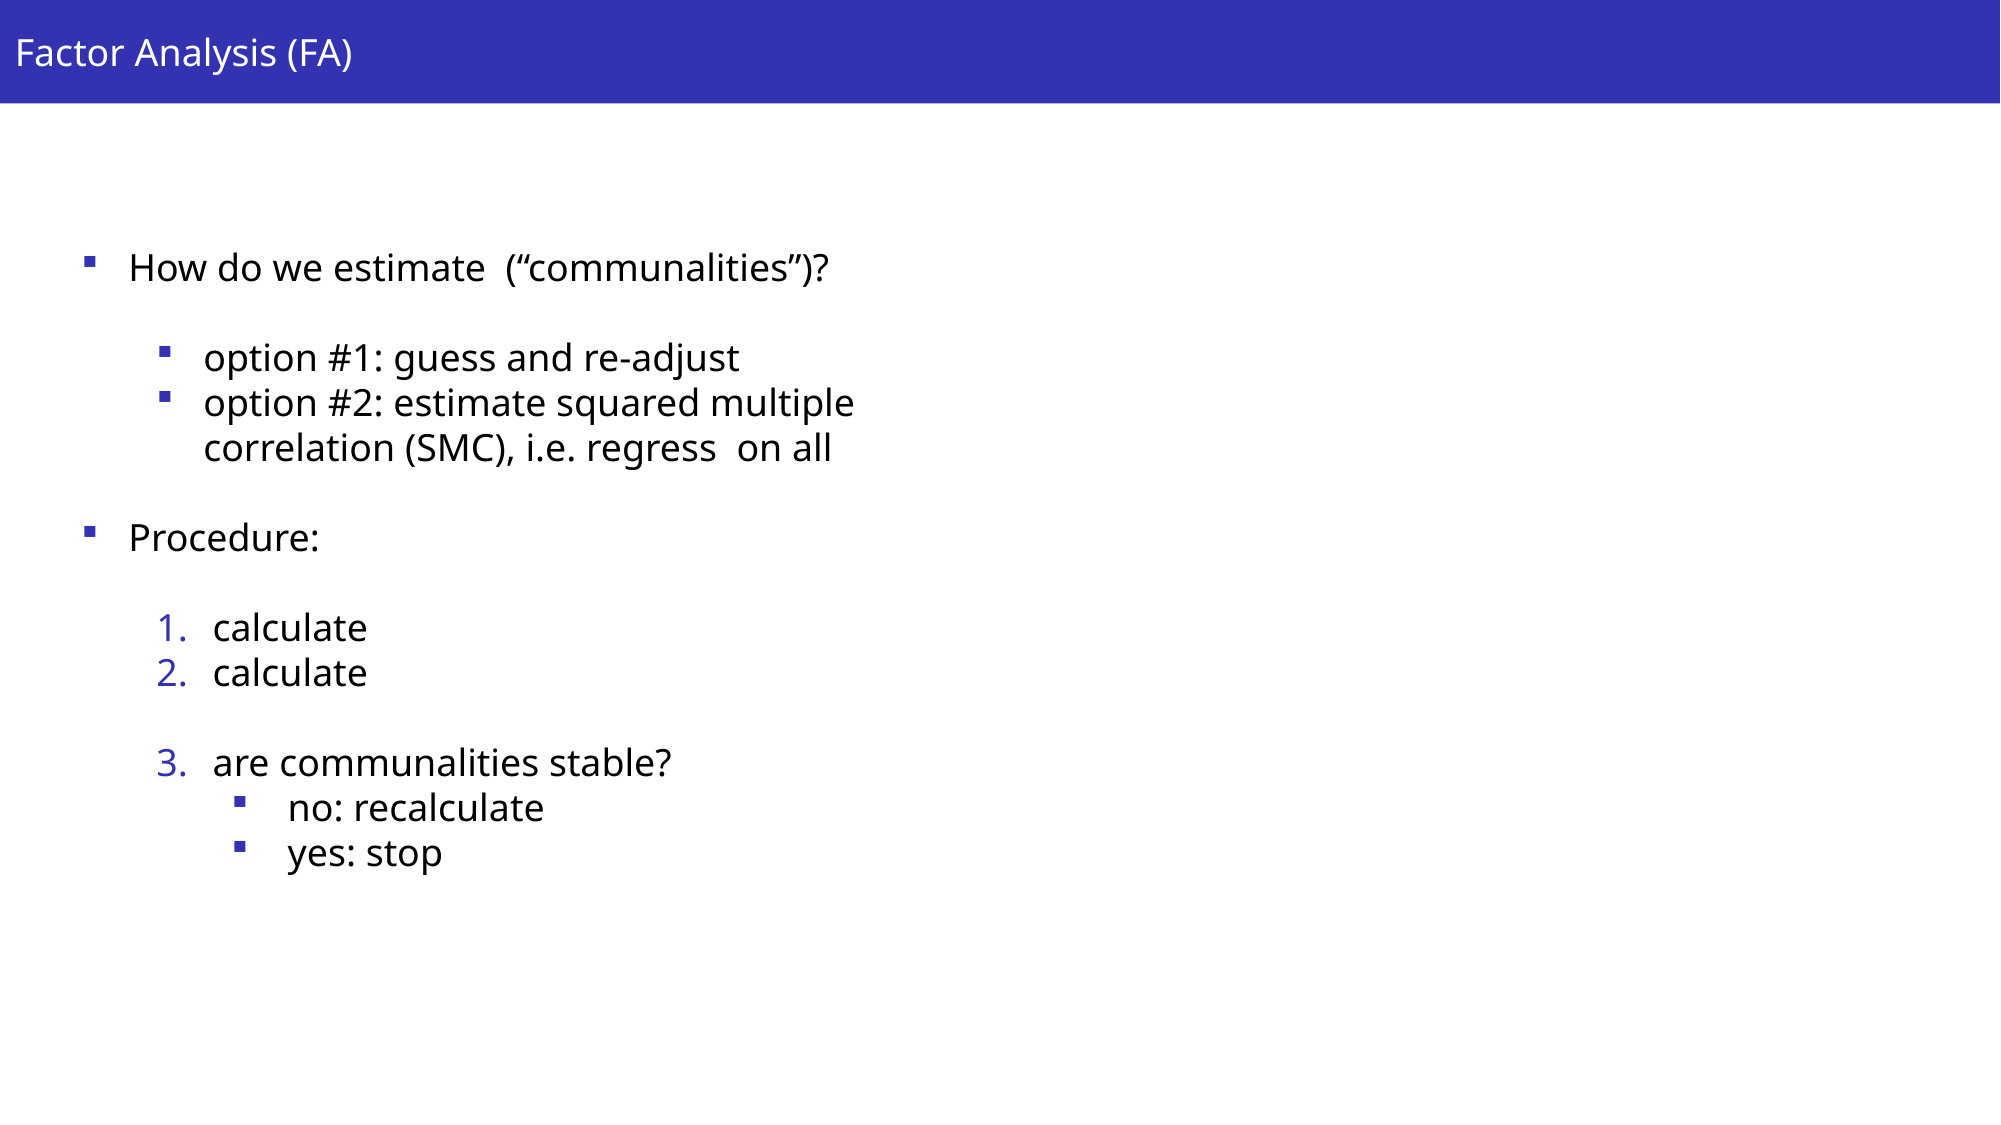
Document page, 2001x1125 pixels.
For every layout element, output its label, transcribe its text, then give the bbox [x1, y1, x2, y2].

text_box Factor Analysis (FA) [0, 0, 2000, 104]
